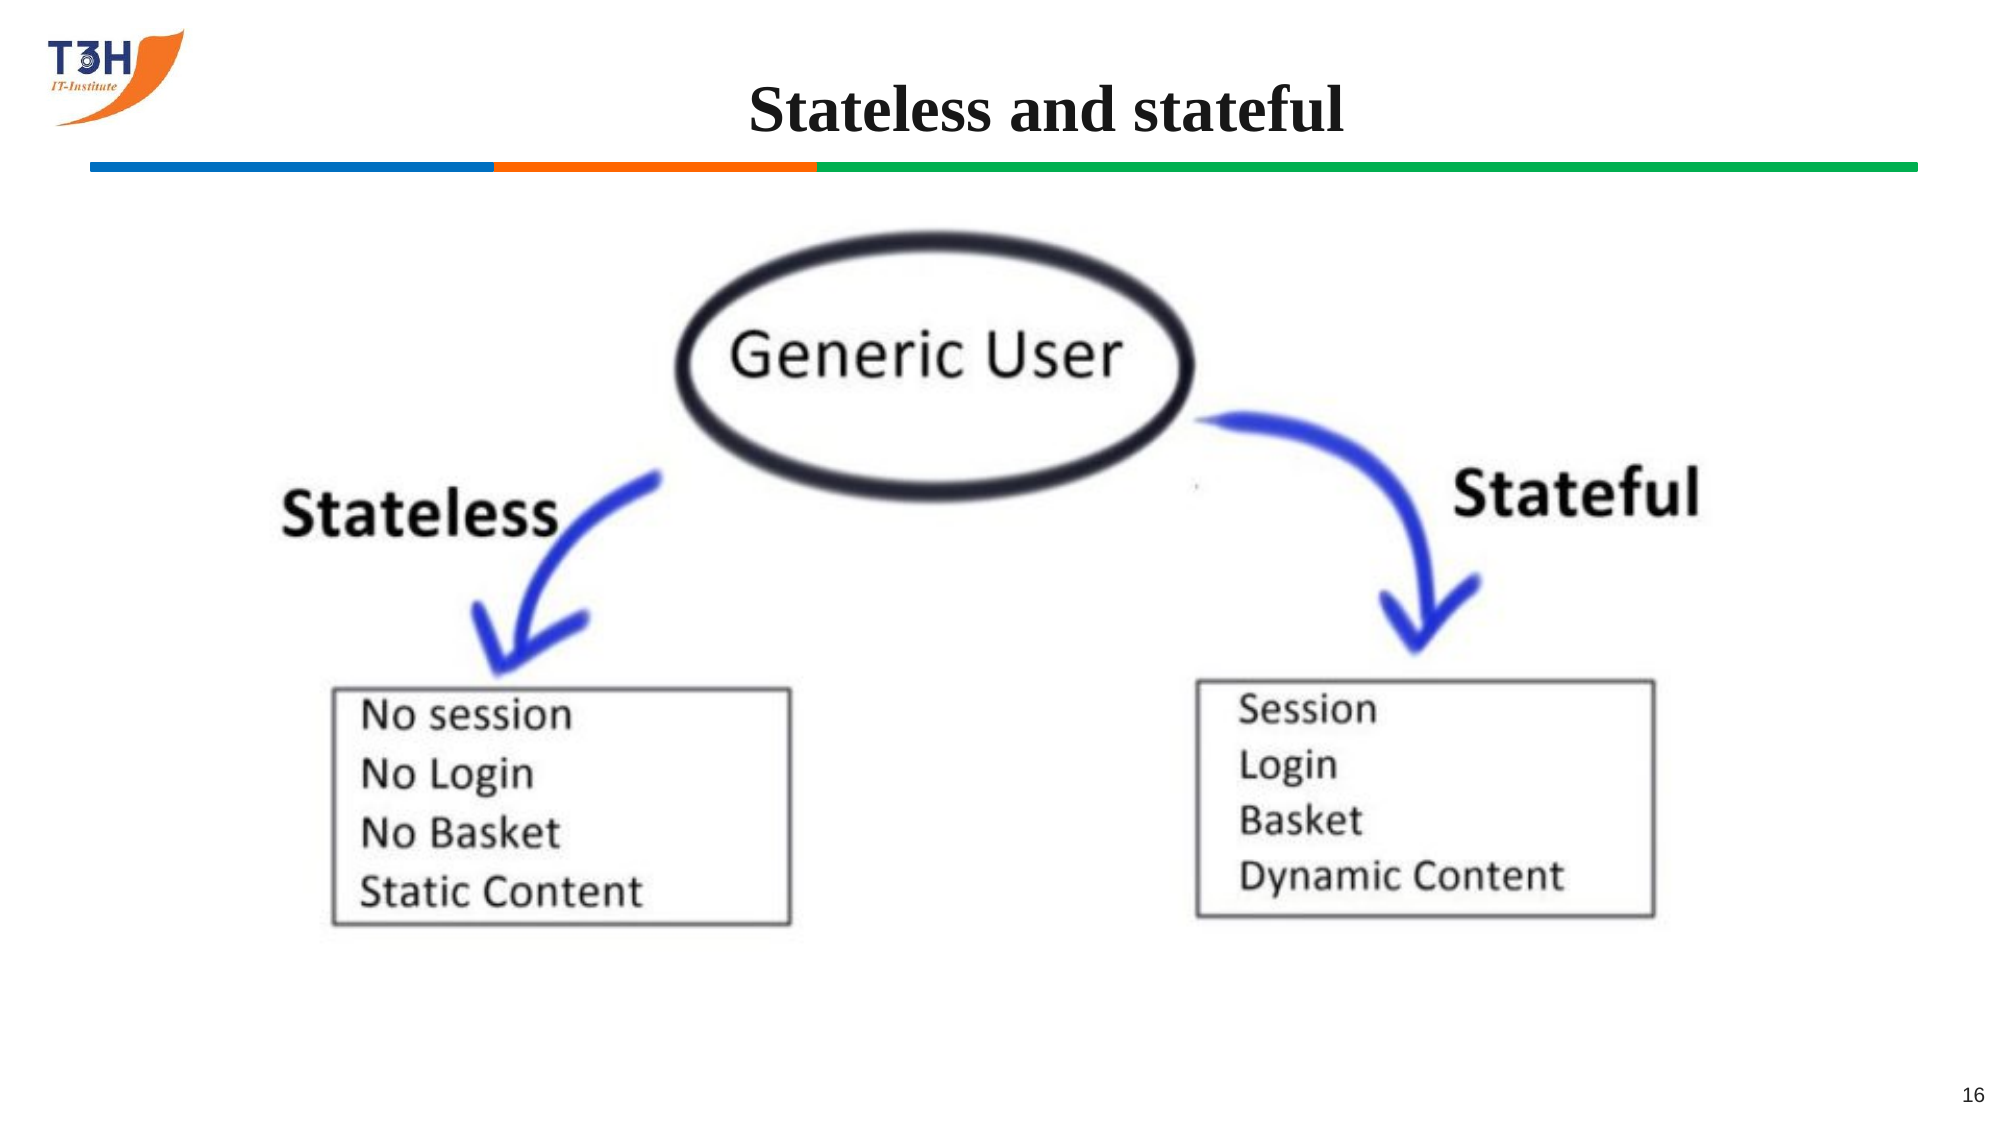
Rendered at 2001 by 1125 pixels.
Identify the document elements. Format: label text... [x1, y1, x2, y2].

title Stateless and stateful [480, 65, 1614, 146]
picture [237, 193, 1801, 977]
picture [45, 28, 193, 127]
slide_number 16 [1955, 1081, 1992, 1125]
